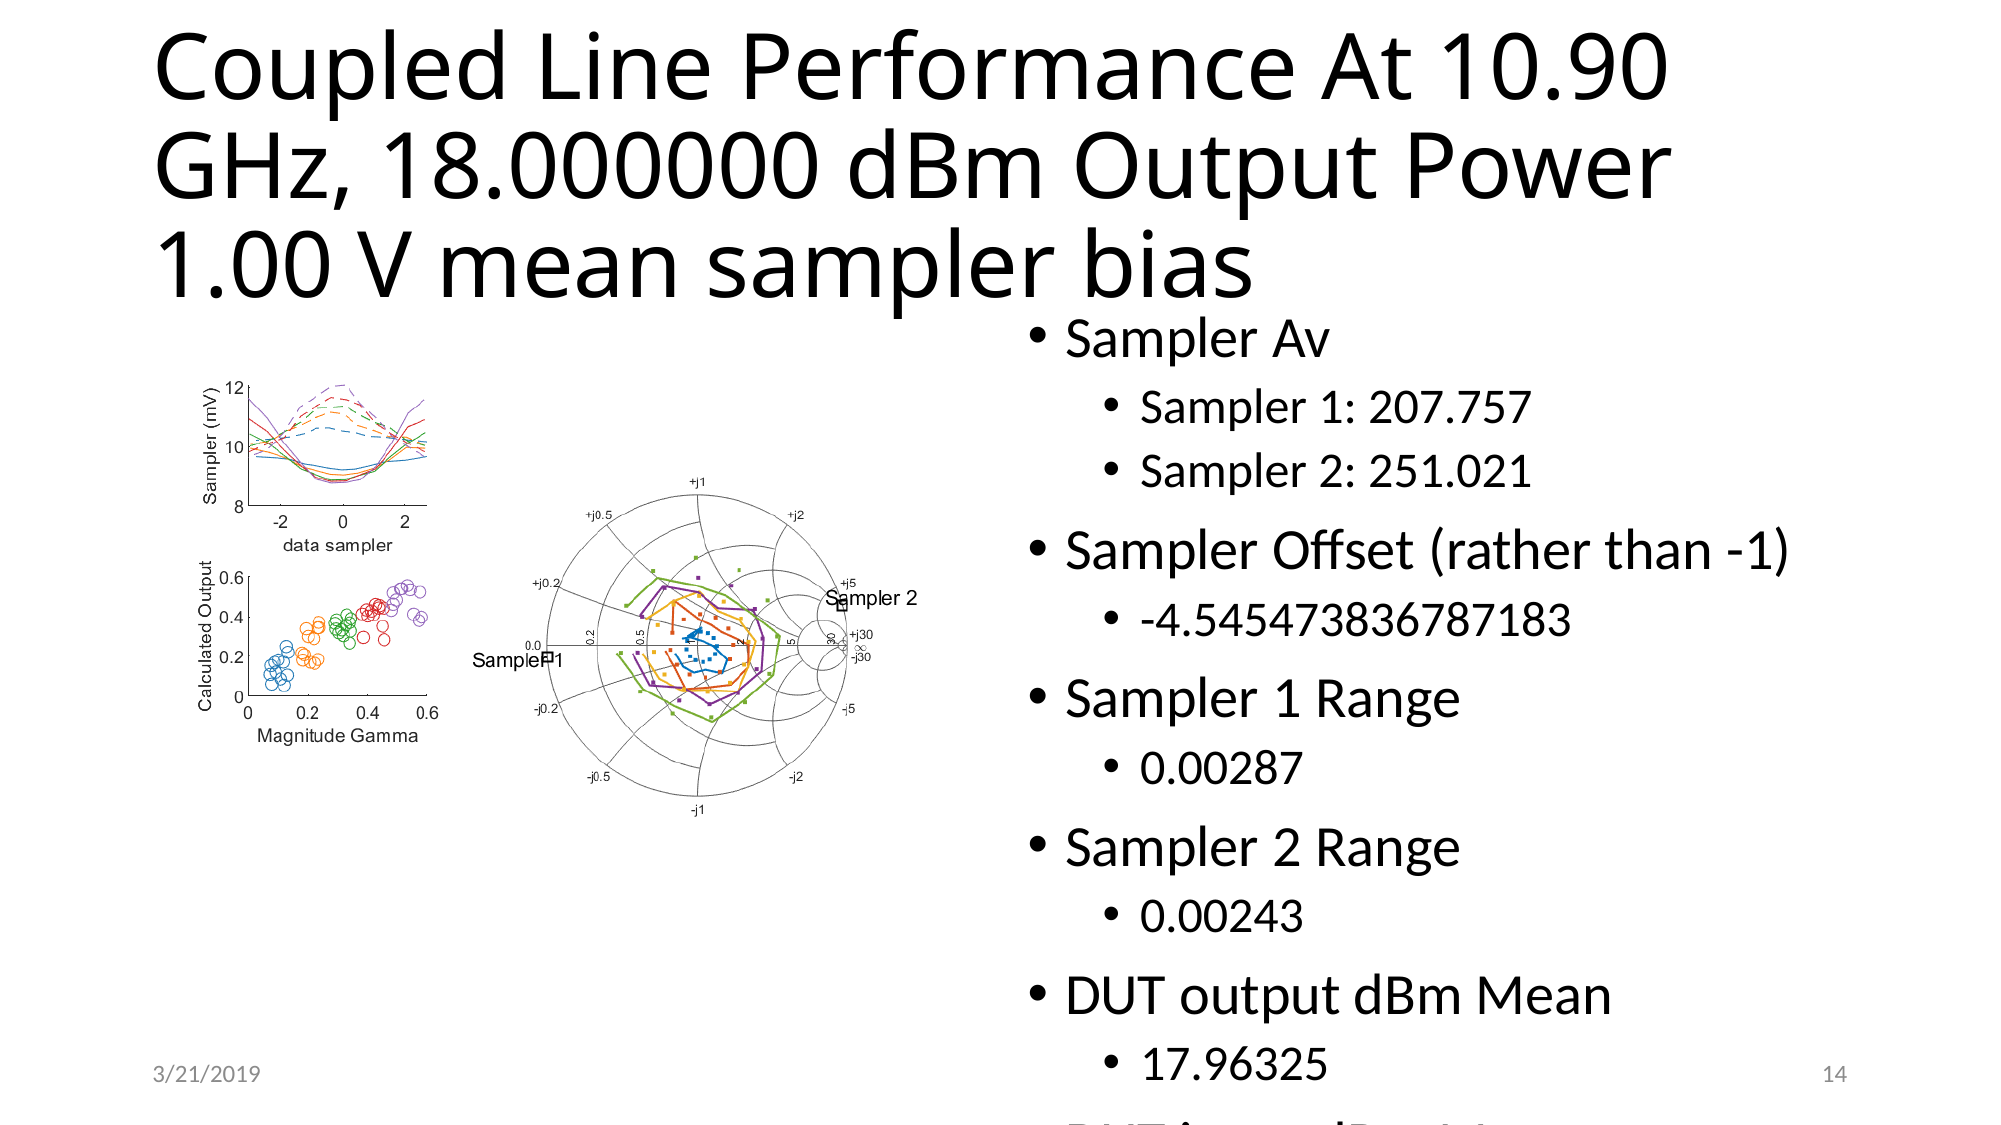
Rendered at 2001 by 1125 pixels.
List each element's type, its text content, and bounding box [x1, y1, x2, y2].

footer [662, 1042, 1338, 1103]
list Sampler Av Sampler 1: 207.757 Sampler 2: 251.021 Sampler Offset (rather than -1) -4.545473836787183 Sampler 1 Range 0.00287 Sampler 2 Range 0.00243 DUT output dBm Mean 17.96325 DUT input dBm Mean 18.48621 RMS Error 0.07548 [1012, 299, 1863, 1014]
title Coupled Line Performance At 10.90 GHz, 18.000000 dBm Output Power 1.00 V mean sampler bias [137, 59, 1863, 278]
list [137, 337, 988, 975]
slide_number ‹#› [1412, 1042, 1863, 1103]
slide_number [137, 1042, 588, 1103]
